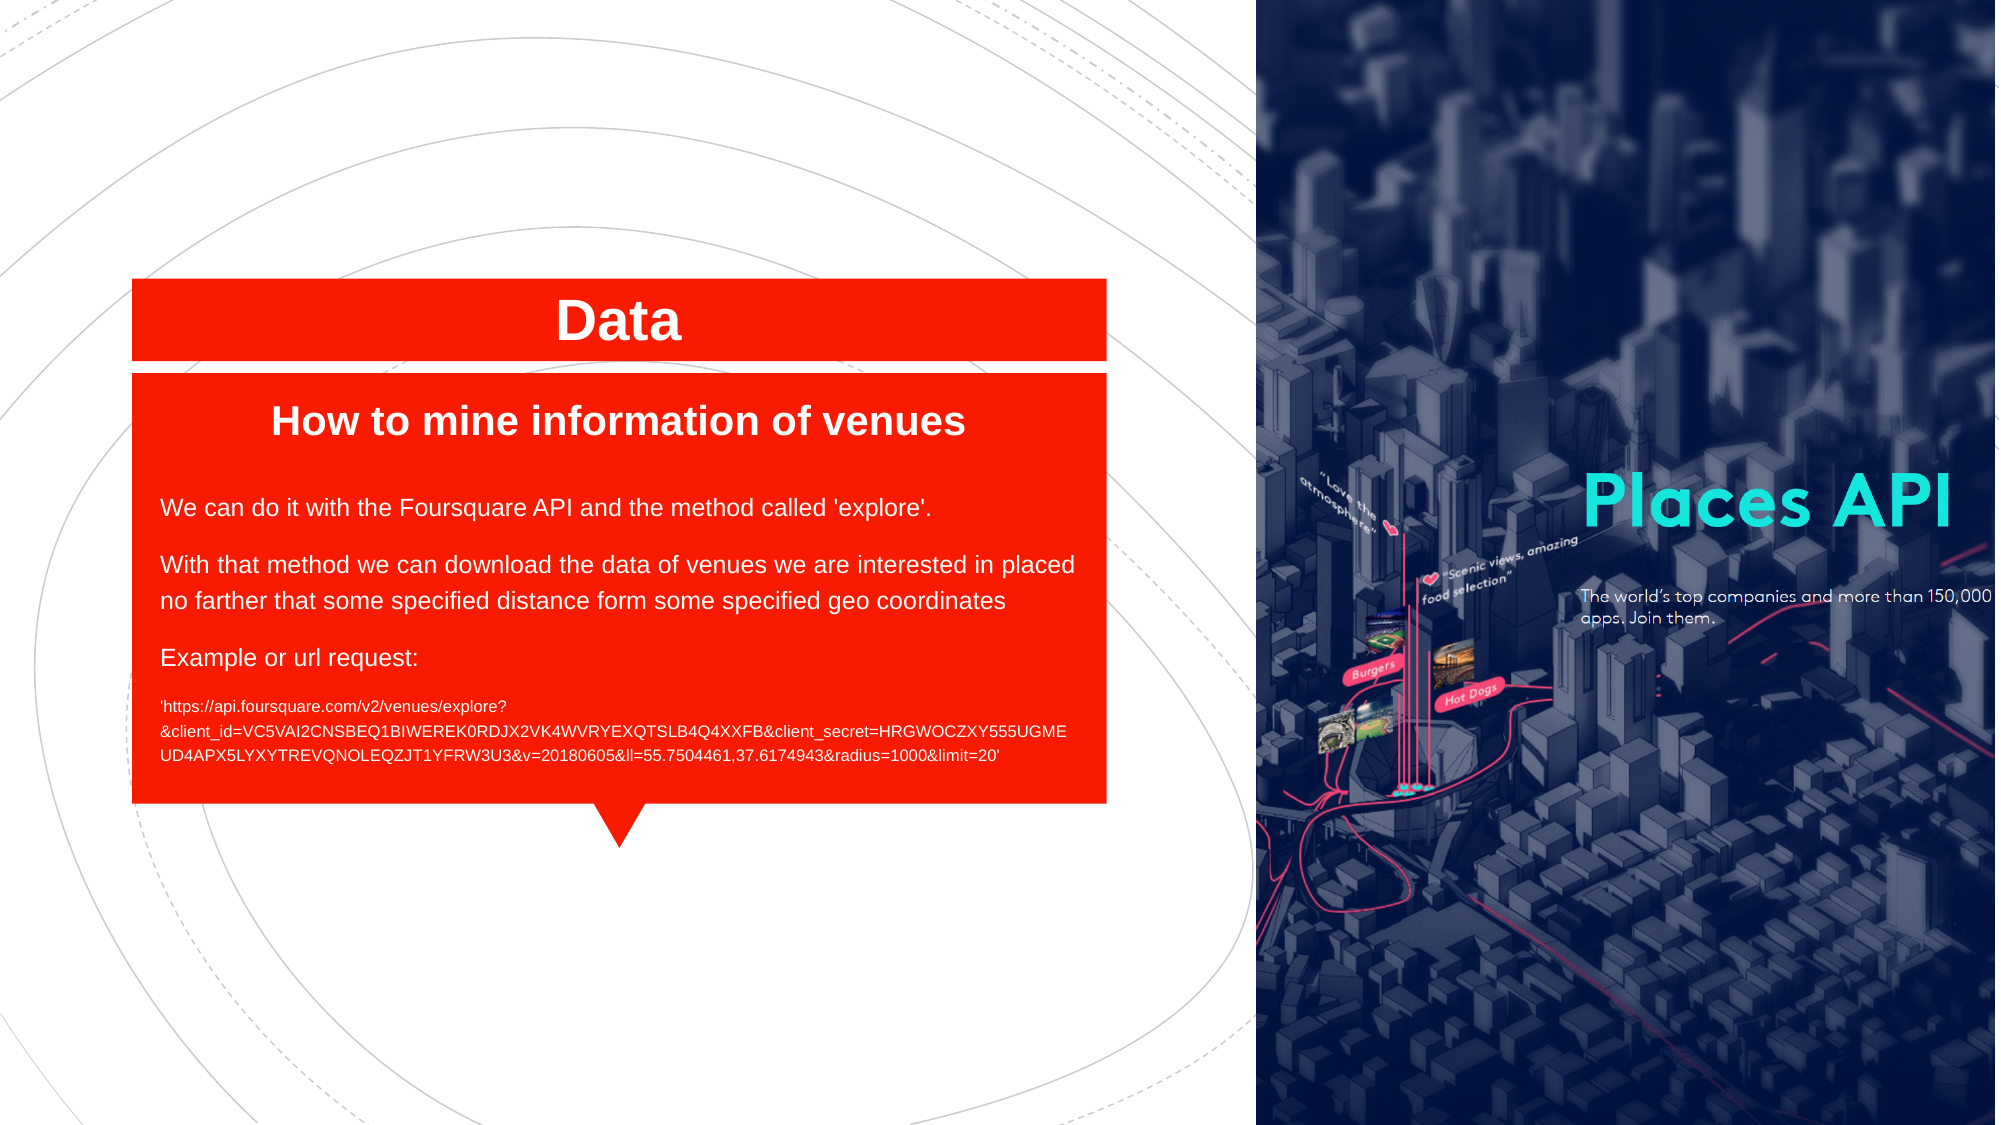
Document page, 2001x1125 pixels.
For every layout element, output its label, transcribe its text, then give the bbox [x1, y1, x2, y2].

text_box How to mine information of venues [256, 386, 982, 452]
list We can do it with the Foursquare API and the method called 'explore'. With that method we can download the data of venues we are interested in placed no farther that some specified distance form some specified geo coordinates Example or url request: 'https://api.foursquare.com/v2/venues/explore?&client_id=VC5VAI2CNSBEQ1BIWEREK0RDJX2VK4WVRYEXQTSLB4Q4XXFB&client_secret=HRGWOCZXY555UGMEUD4APX5LYXYTREVQNOLEQZJT1YFRW3U3&v=20180605&ll=55.7504461,37.6174943&radius=1000&limit=20' [145, 478, 1093, 829]
picture [1255, 0, 1995, 1125]
text_box Data [540, 274, 698, 360]
